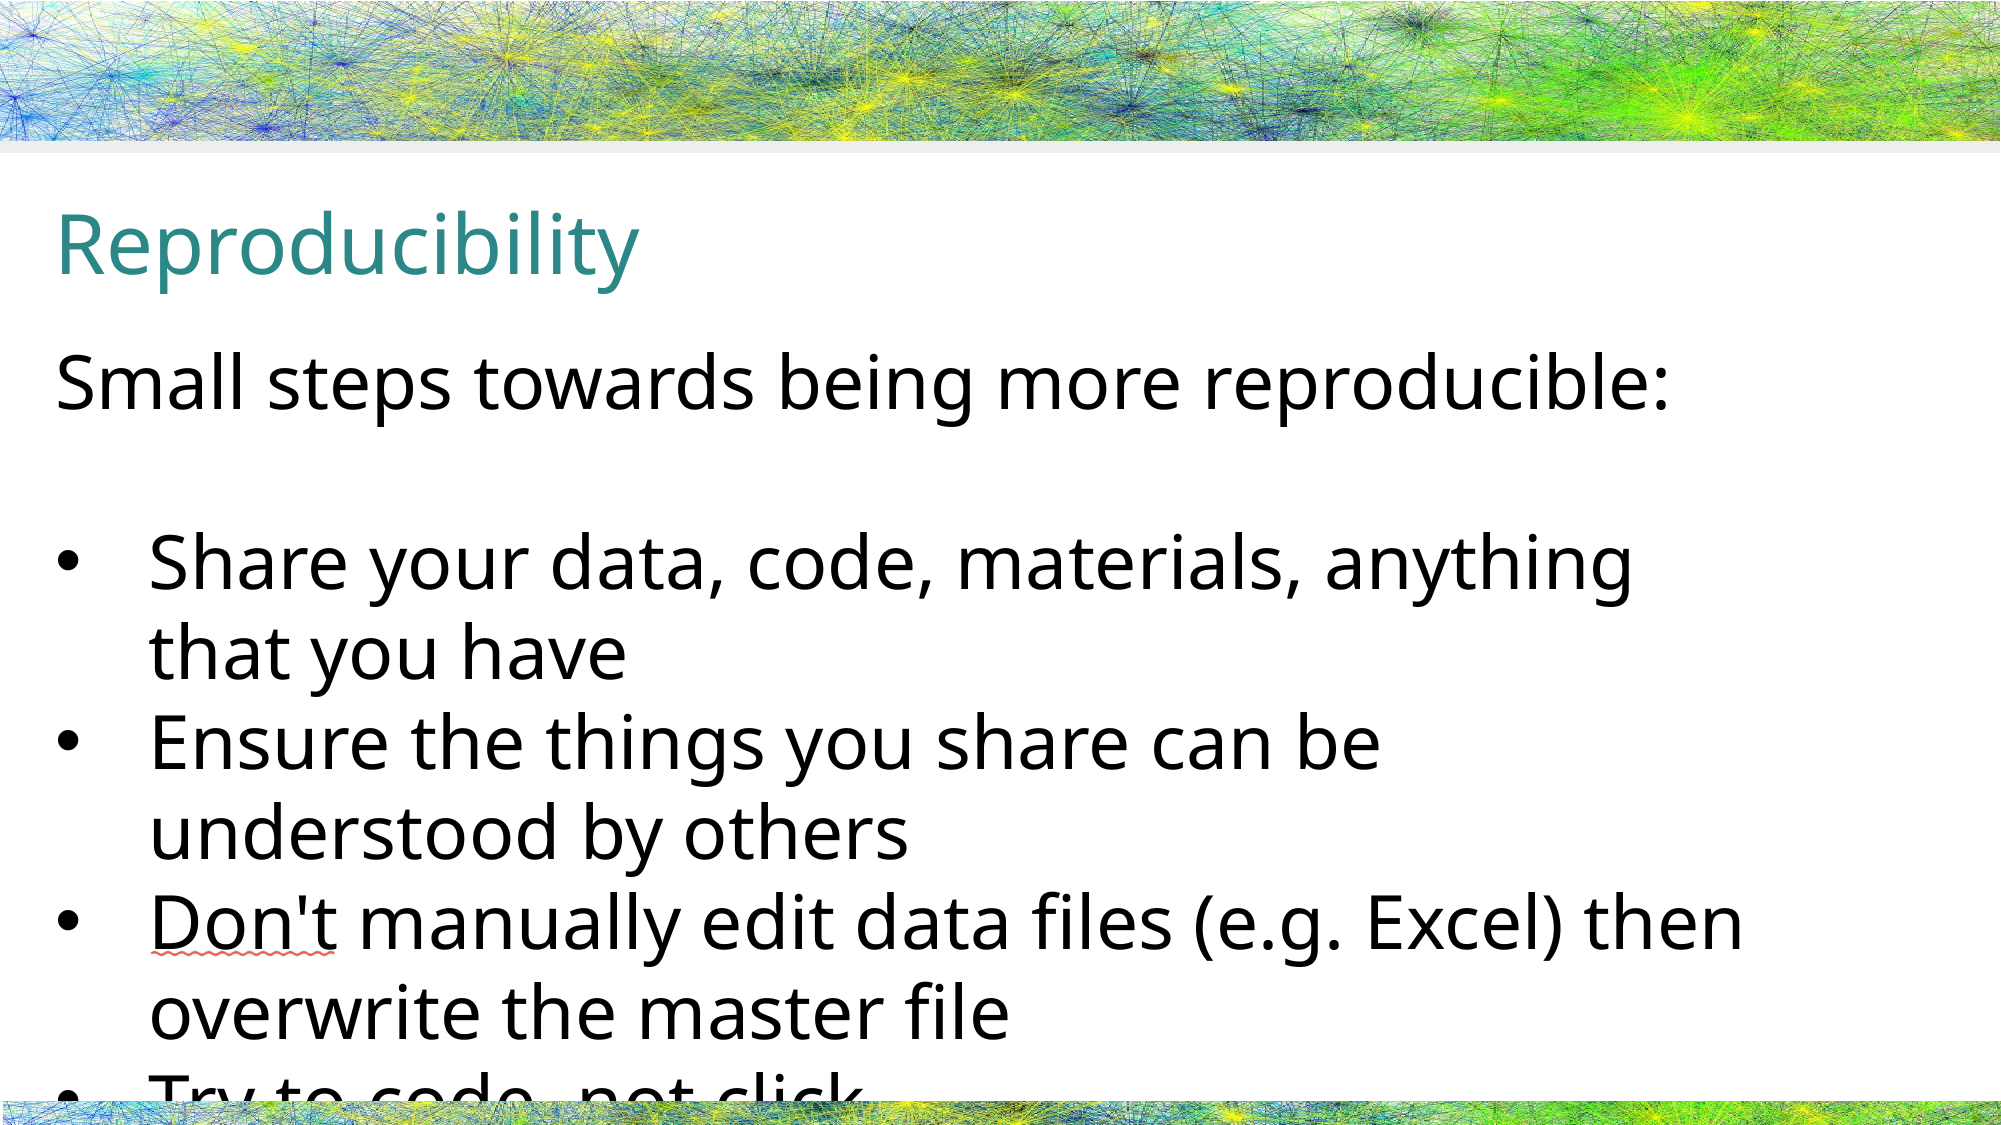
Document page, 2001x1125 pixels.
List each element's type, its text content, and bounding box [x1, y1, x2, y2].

picture [128, 889, 357, 1018]
picture [2, 1100, 2001, 1125]
picture [0, 0, 2000, 146]
text_box Small steps towards being more reproducible: Share your data, code, materials, anything that you have Ensure the things you share can be understood by others Don't manually edit data files (e.g. Excel) then overwrite the master file Try to code, not click Identifly errors, don't hide them [40, 326, 1792, 1100]
text_box Reproducibility [40, 183, 1885, 299]
